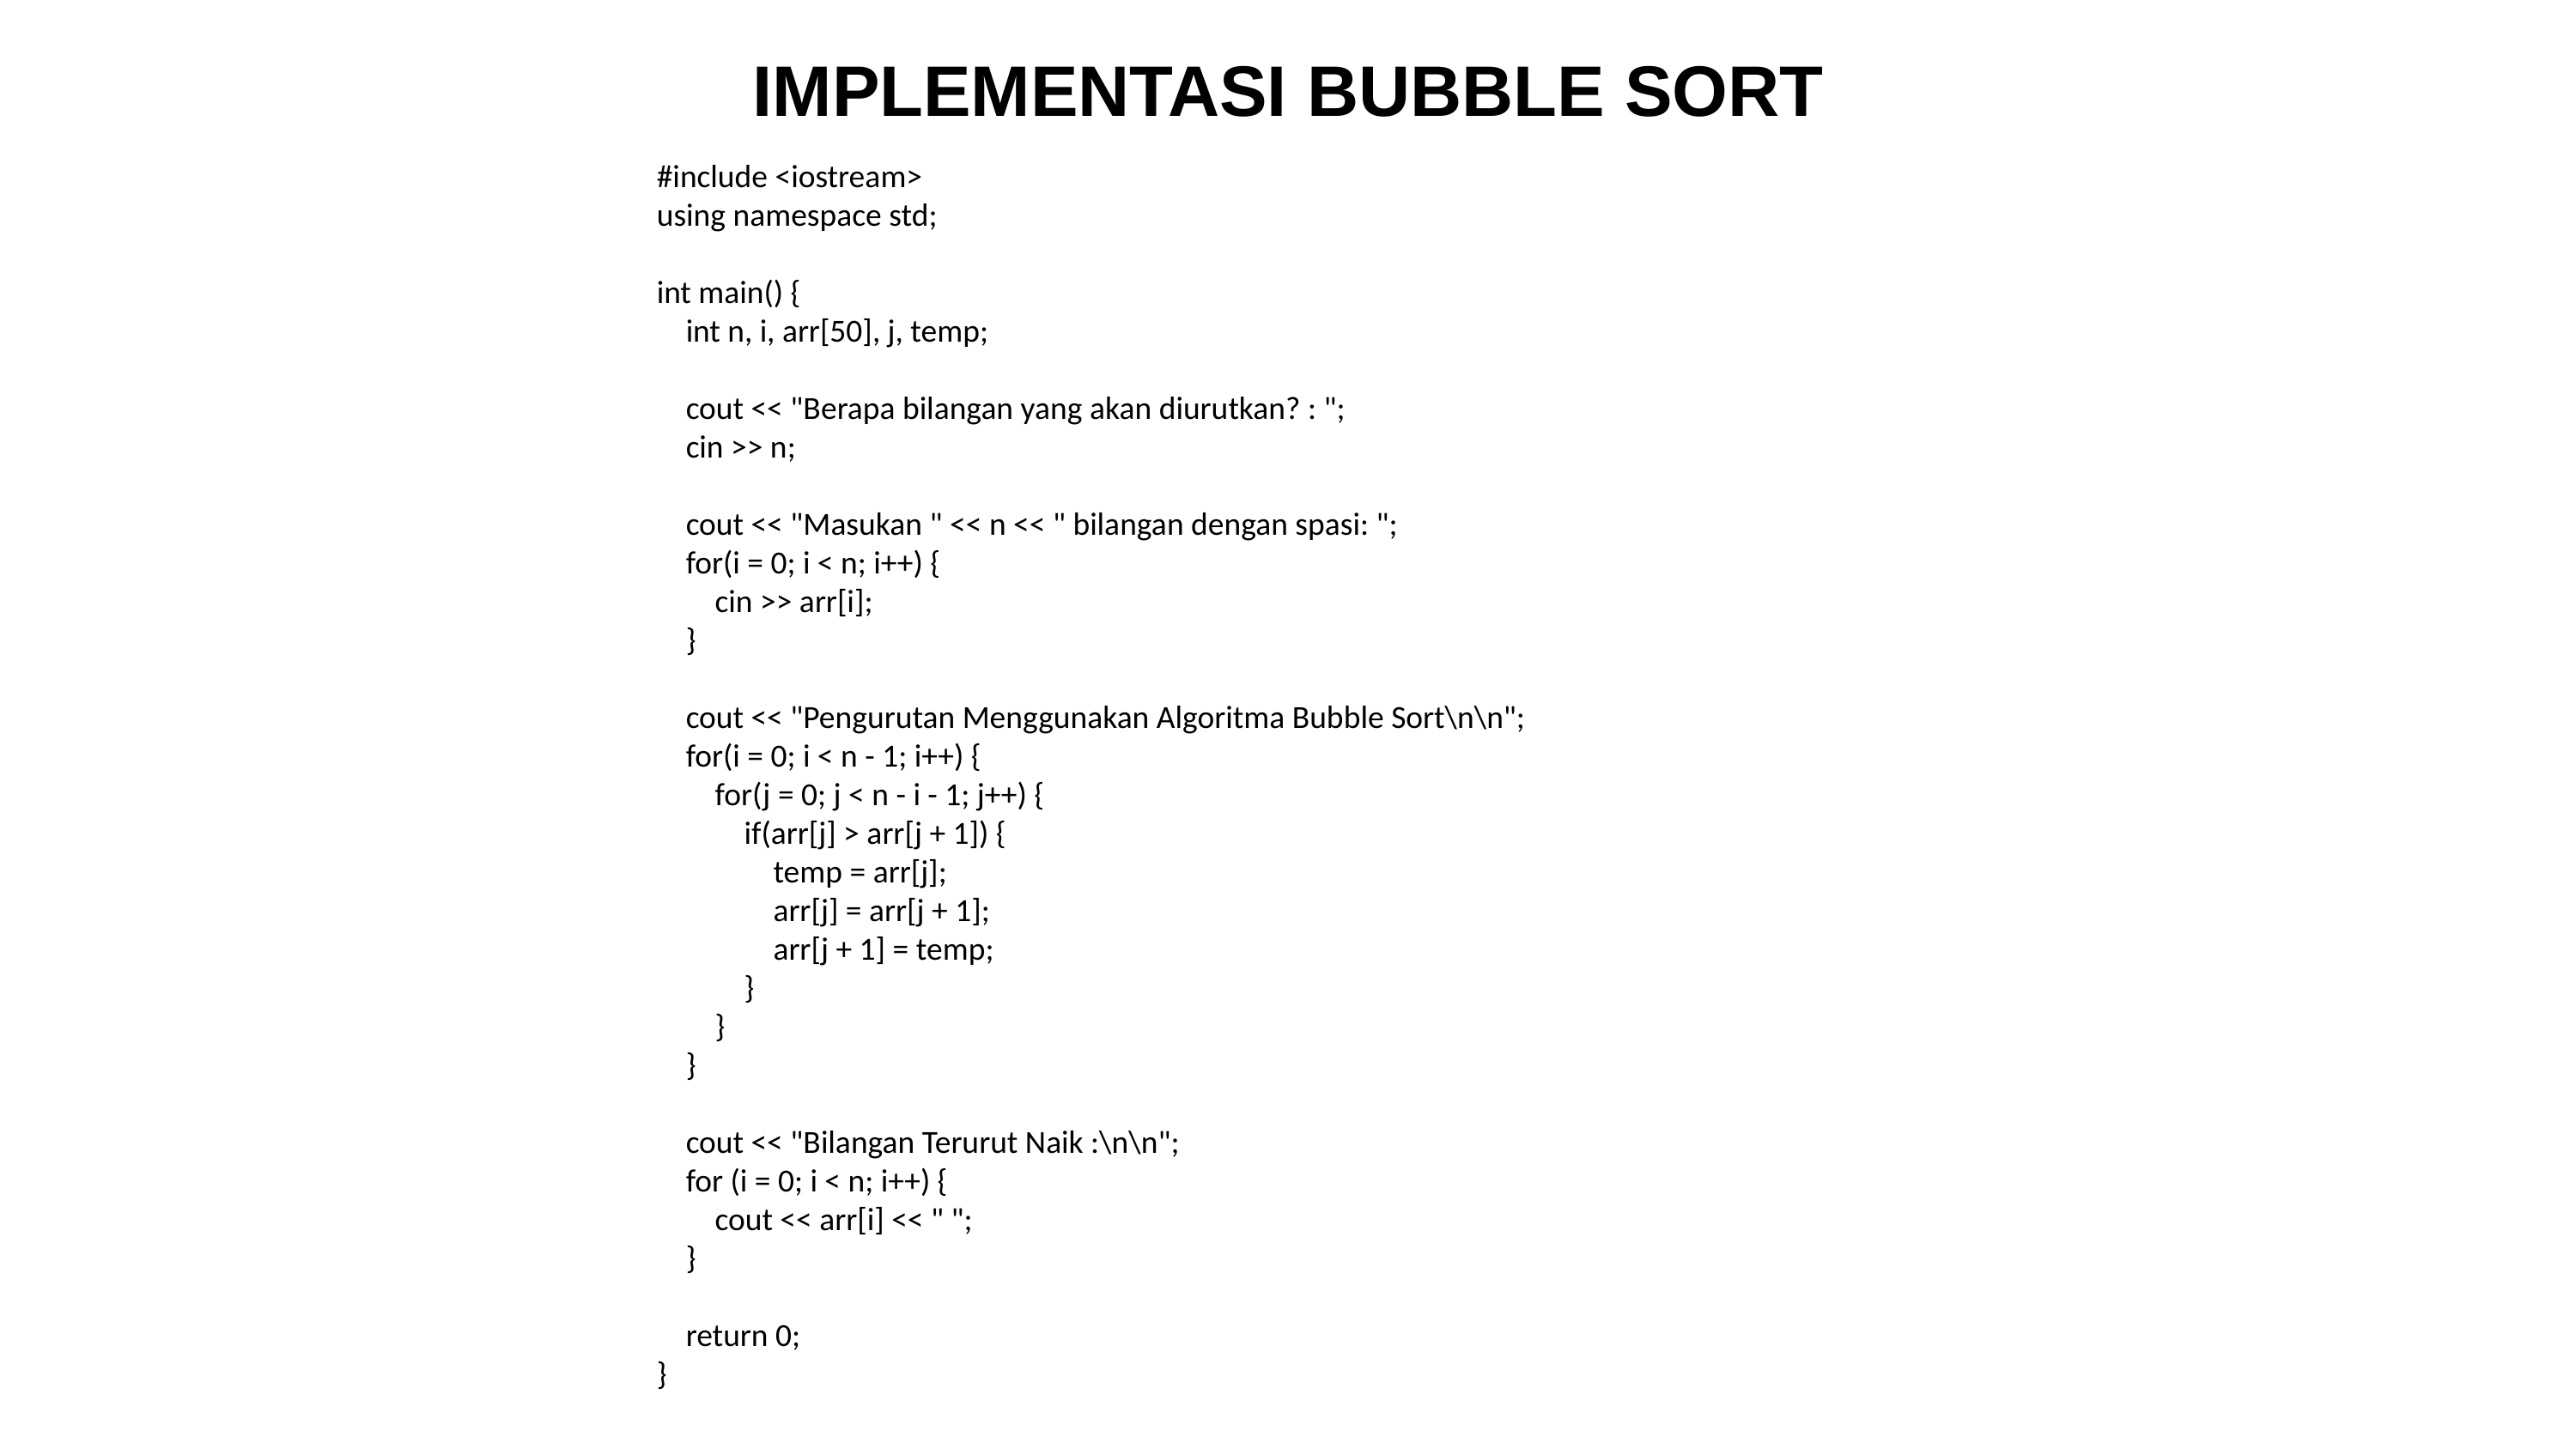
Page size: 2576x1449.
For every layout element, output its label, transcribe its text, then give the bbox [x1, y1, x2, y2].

text_box IMPLEMENTASI BUBBLE SORT [643, 39, 1932, 137]
text_box #include <iostream> using namespace std; int main() { int n, i, arr[50], j, temp; cout << "Berapa bilangan yang akan diurutkan? : "; cin >> n; cout << "Masukan " << n << " bilangan dengan spasi: "; for(i = 0; i < n; i++) { cin >> arr[i]; } cout << "Pengurutan Menggunakan Algoritma Bubble Sort\n\n"; for(i = 0; i < n - 1; i++) { for(j = 0; j < n - i - 1; j++) { if(arr[j] > arr[j + 1]) { temp = arr[j]; arr[j] = arr[j + 1]; arr[j + 1] = temp; } } } cout << "Bilangan Terurut Naik :\n\n"; for (i = 0; i < n; i++) { cout << arr[i] << " "; } return 0; } [643, 149, 1932, 1397]
